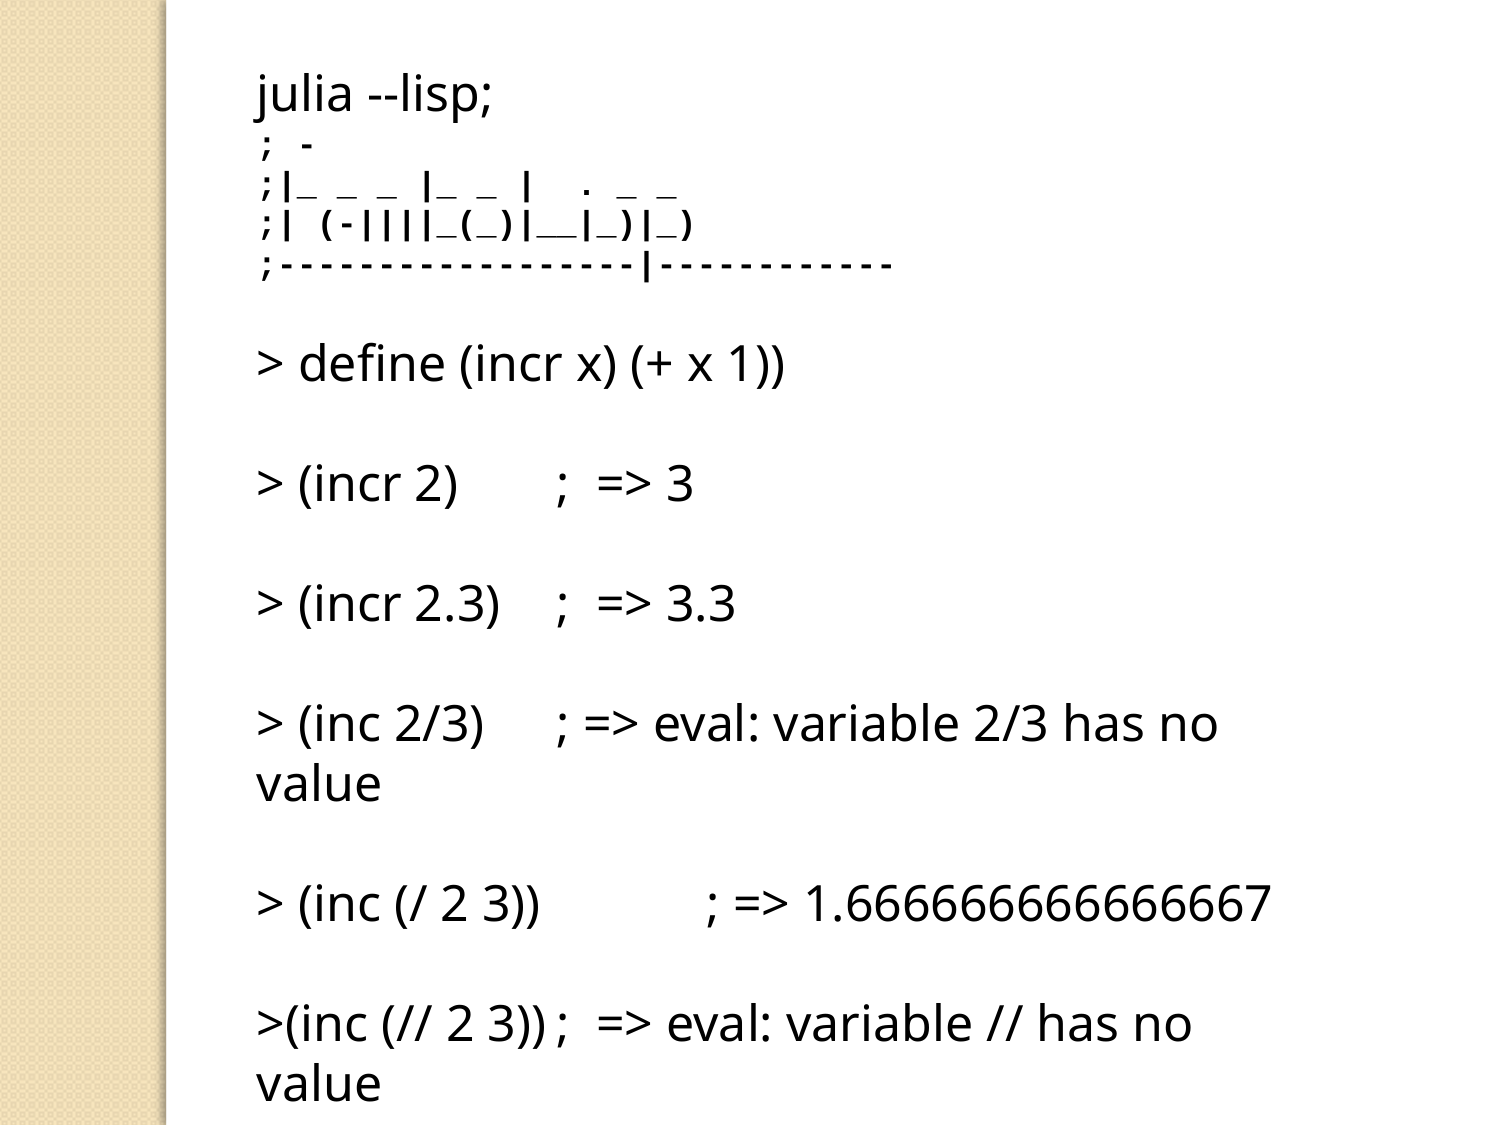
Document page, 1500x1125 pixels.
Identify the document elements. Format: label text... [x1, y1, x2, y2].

text_box julia --lisp; ; - ;|_ _ _ |_ _ | . _ _ ;| (-||||_(_)|__|_)|_) ;------------------|------------ > define (incr x) (+ x 1)) > (incr 2) ; => 3 > (incr 2.3) ; => 3.3 > (inc 2/3) ; => eval: variable 2/3 has no value > (inc (/ 2 3)) ; => 1.666666666666667 >(inc (// 2 3)) ; => eval: variable // has no value [242, 54, 1317, 1125]
